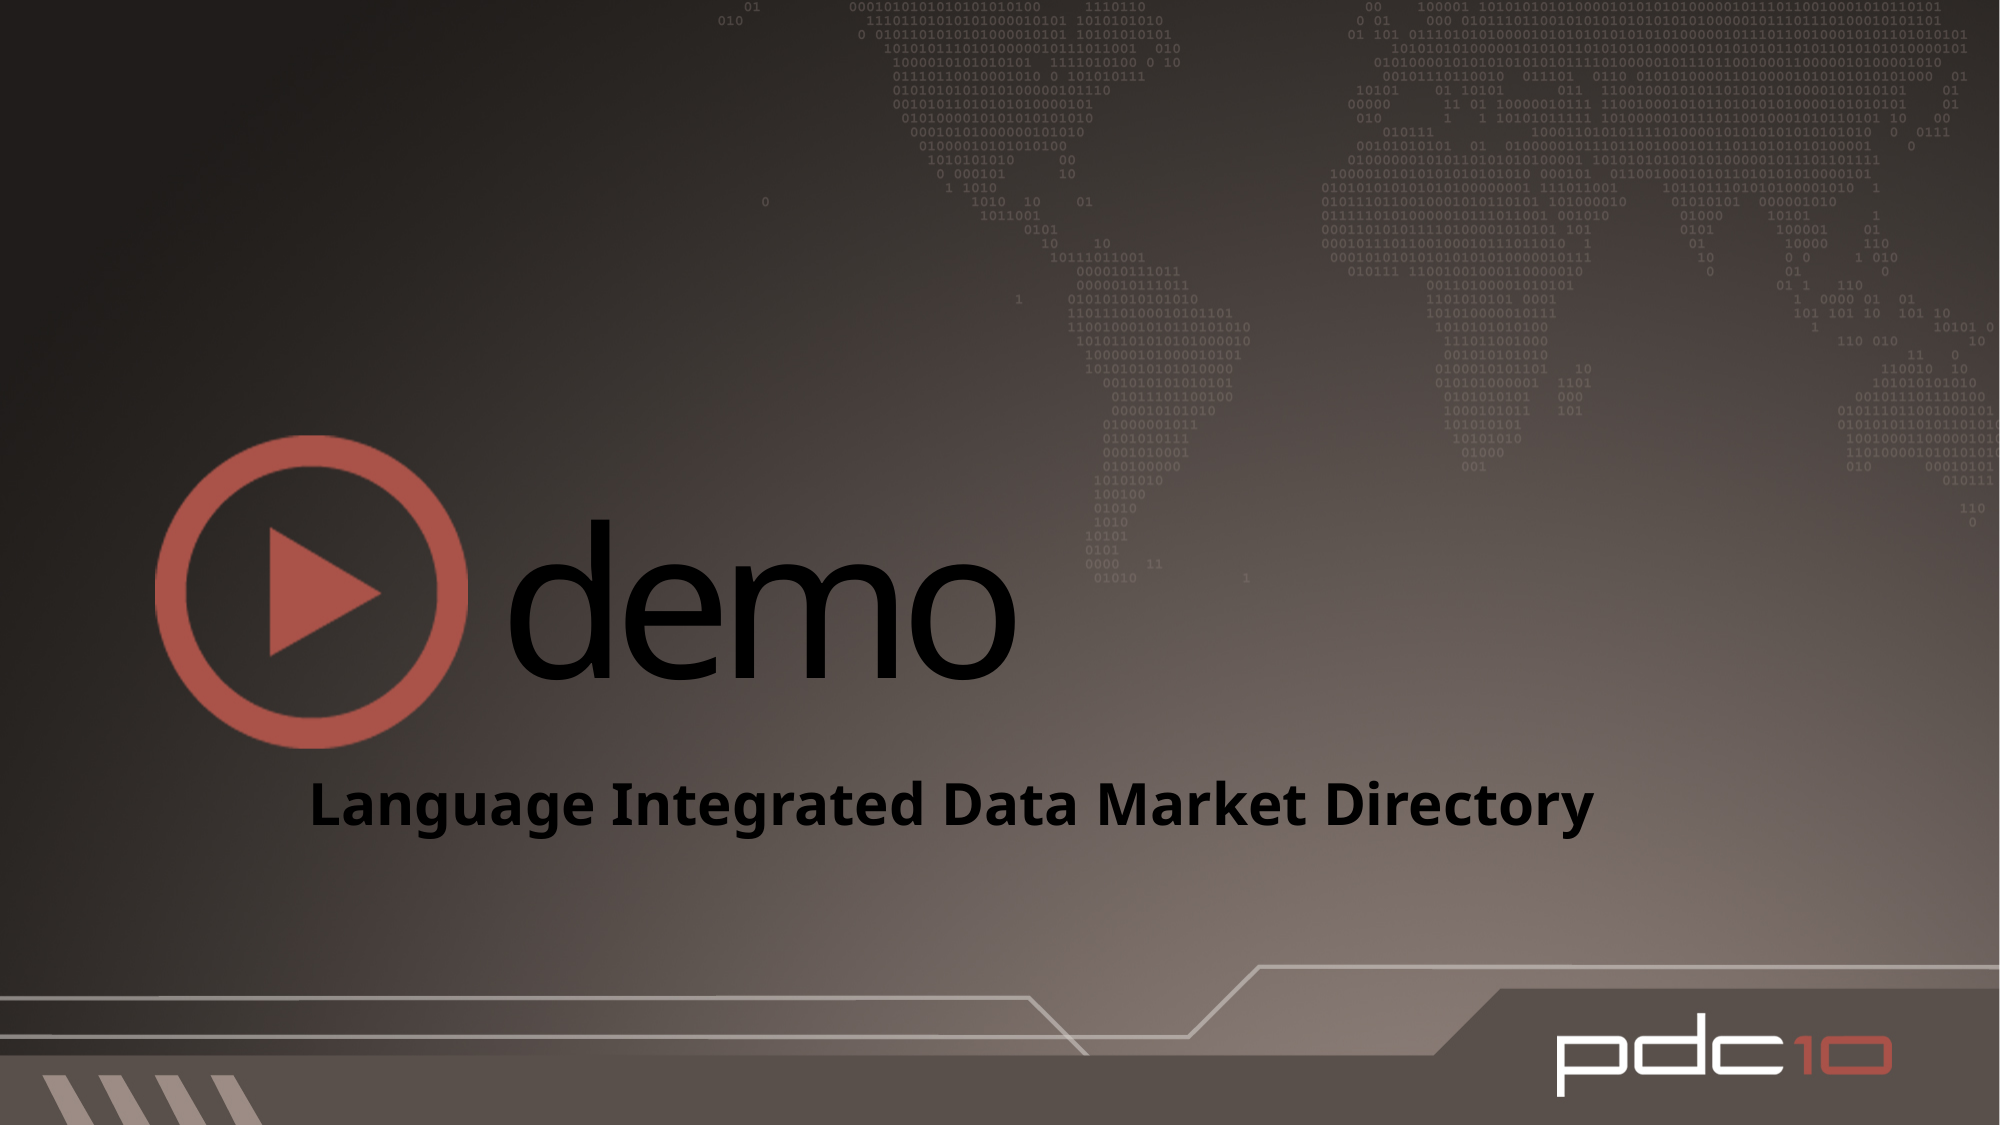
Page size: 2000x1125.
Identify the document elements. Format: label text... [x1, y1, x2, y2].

picture [0, 0, 2000, 1125]
subtitle Language Integrated Data Market Directory [308, 774, 1838, 851]
list demo [499, 498, 1840, 725]
